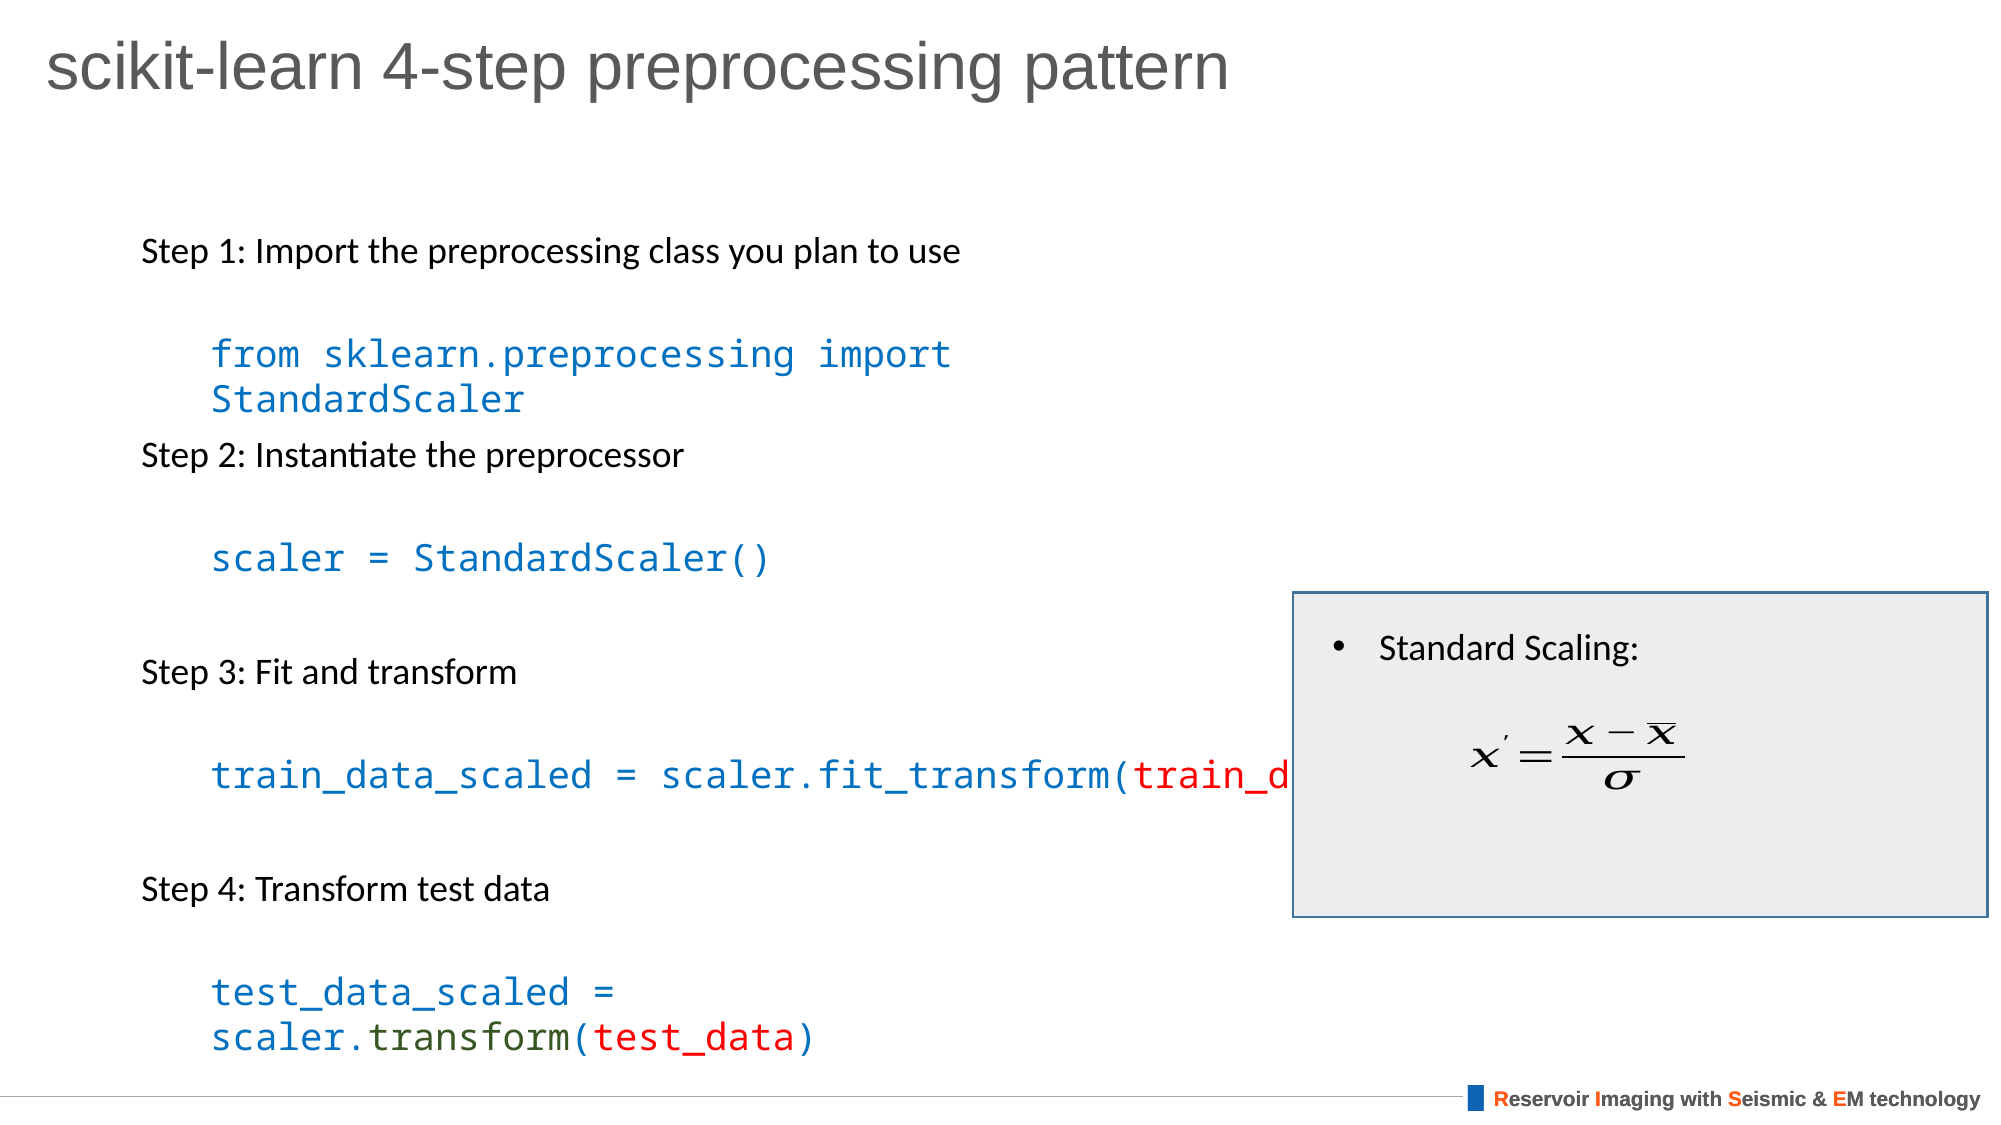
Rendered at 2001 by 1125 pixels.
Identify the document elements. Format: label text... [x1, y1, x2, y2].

text_box test_data_scaled = scaler.transform(test_data) [195, 960, 1250, 1065]
text_box Step 4: Transform test data [126, 856, 1042, 917]
title scikit-learn 4-step preprocessing pattern [30, 0, 1789, 126]
text_box Standard Scaling: [1317, 615, 1905, 676]
text_box [1292, 591, 1989, 918]
text_box Step 2: Instantiate the preprocessor [126, 423, 1042, 483]
text_box Step 3: Fit and transform [126, 639, 1042, 700]
text_box from sklearn.preprocessing import StandardScaler [195, 322, 1250, 428]
text_box train_data_scaled = scaler.fit_transform(train_data) [195, 743, 1292, 804]
text_box Step 1: Import the preprocessing class you plan to use [126, 218, 1042, 279]
text_box scaler = StandardScaler() [195, 526, 1250, 587]
